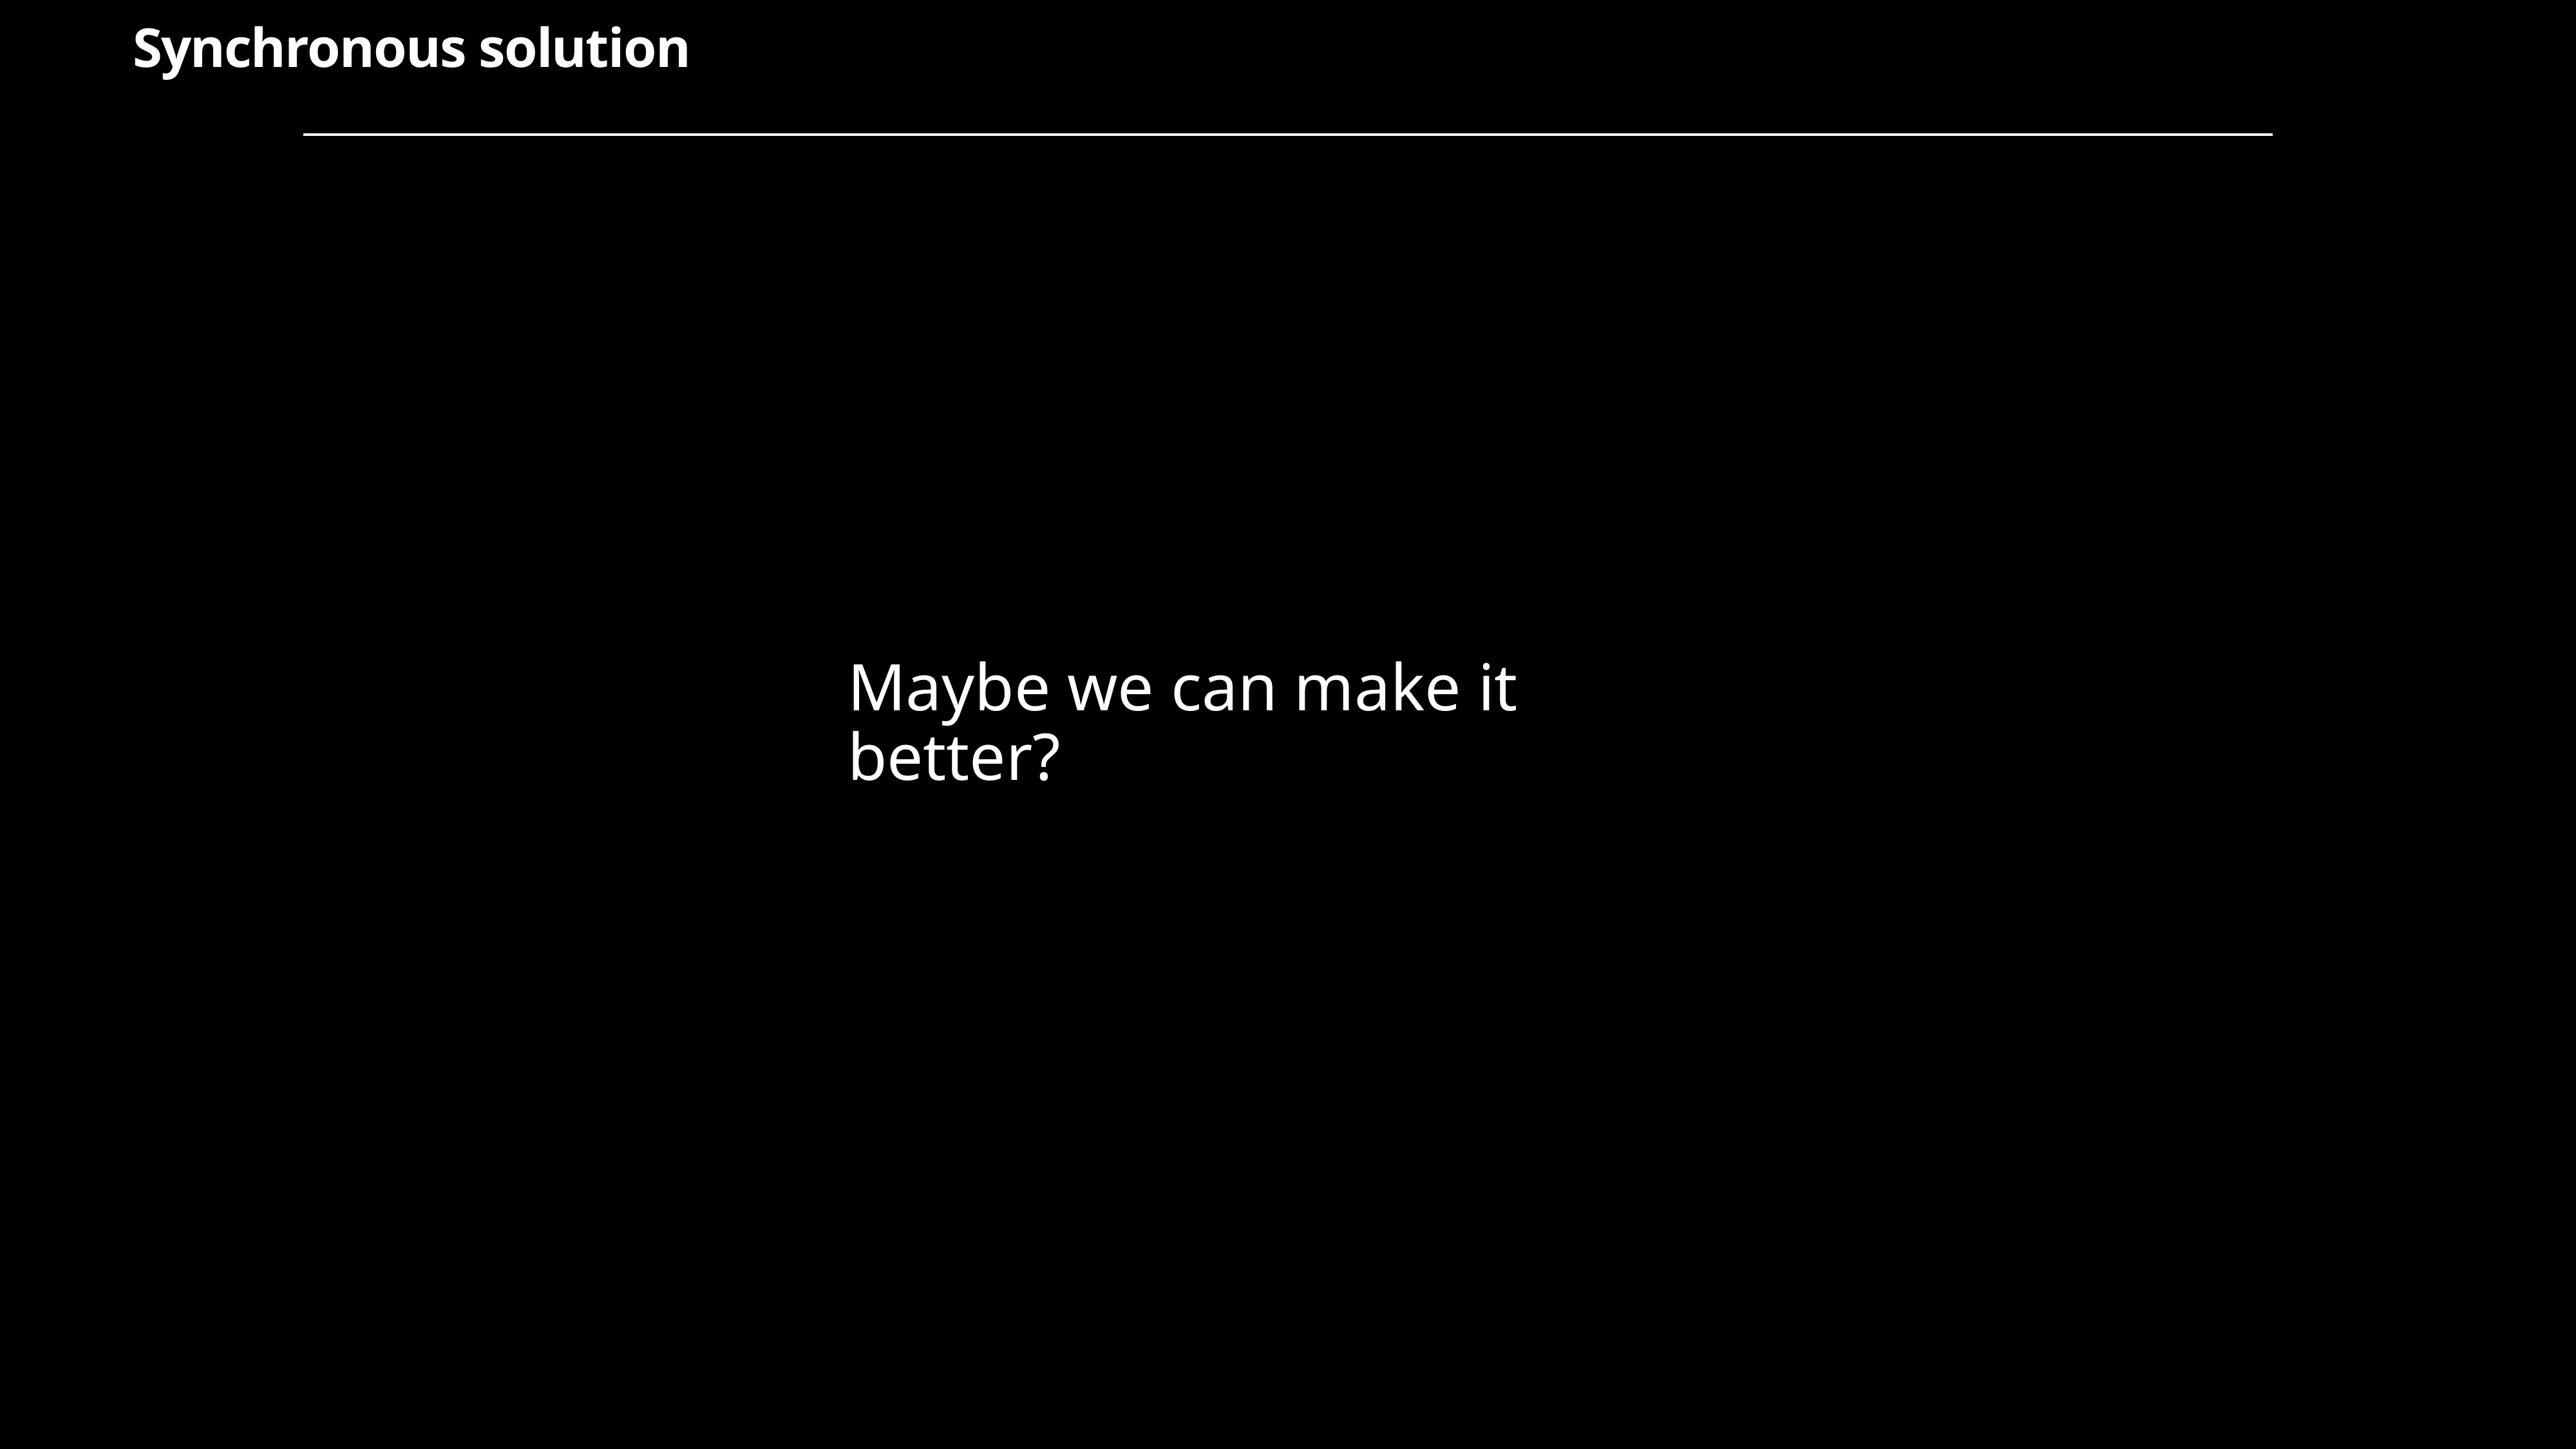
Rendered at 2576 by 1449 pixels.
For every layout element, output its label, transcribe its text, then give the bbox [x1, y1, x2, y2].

title Synchronous solution [127, 21, 2449, 98]
text_box Maybe we can make it better? [842, 649, 1734, 800]
